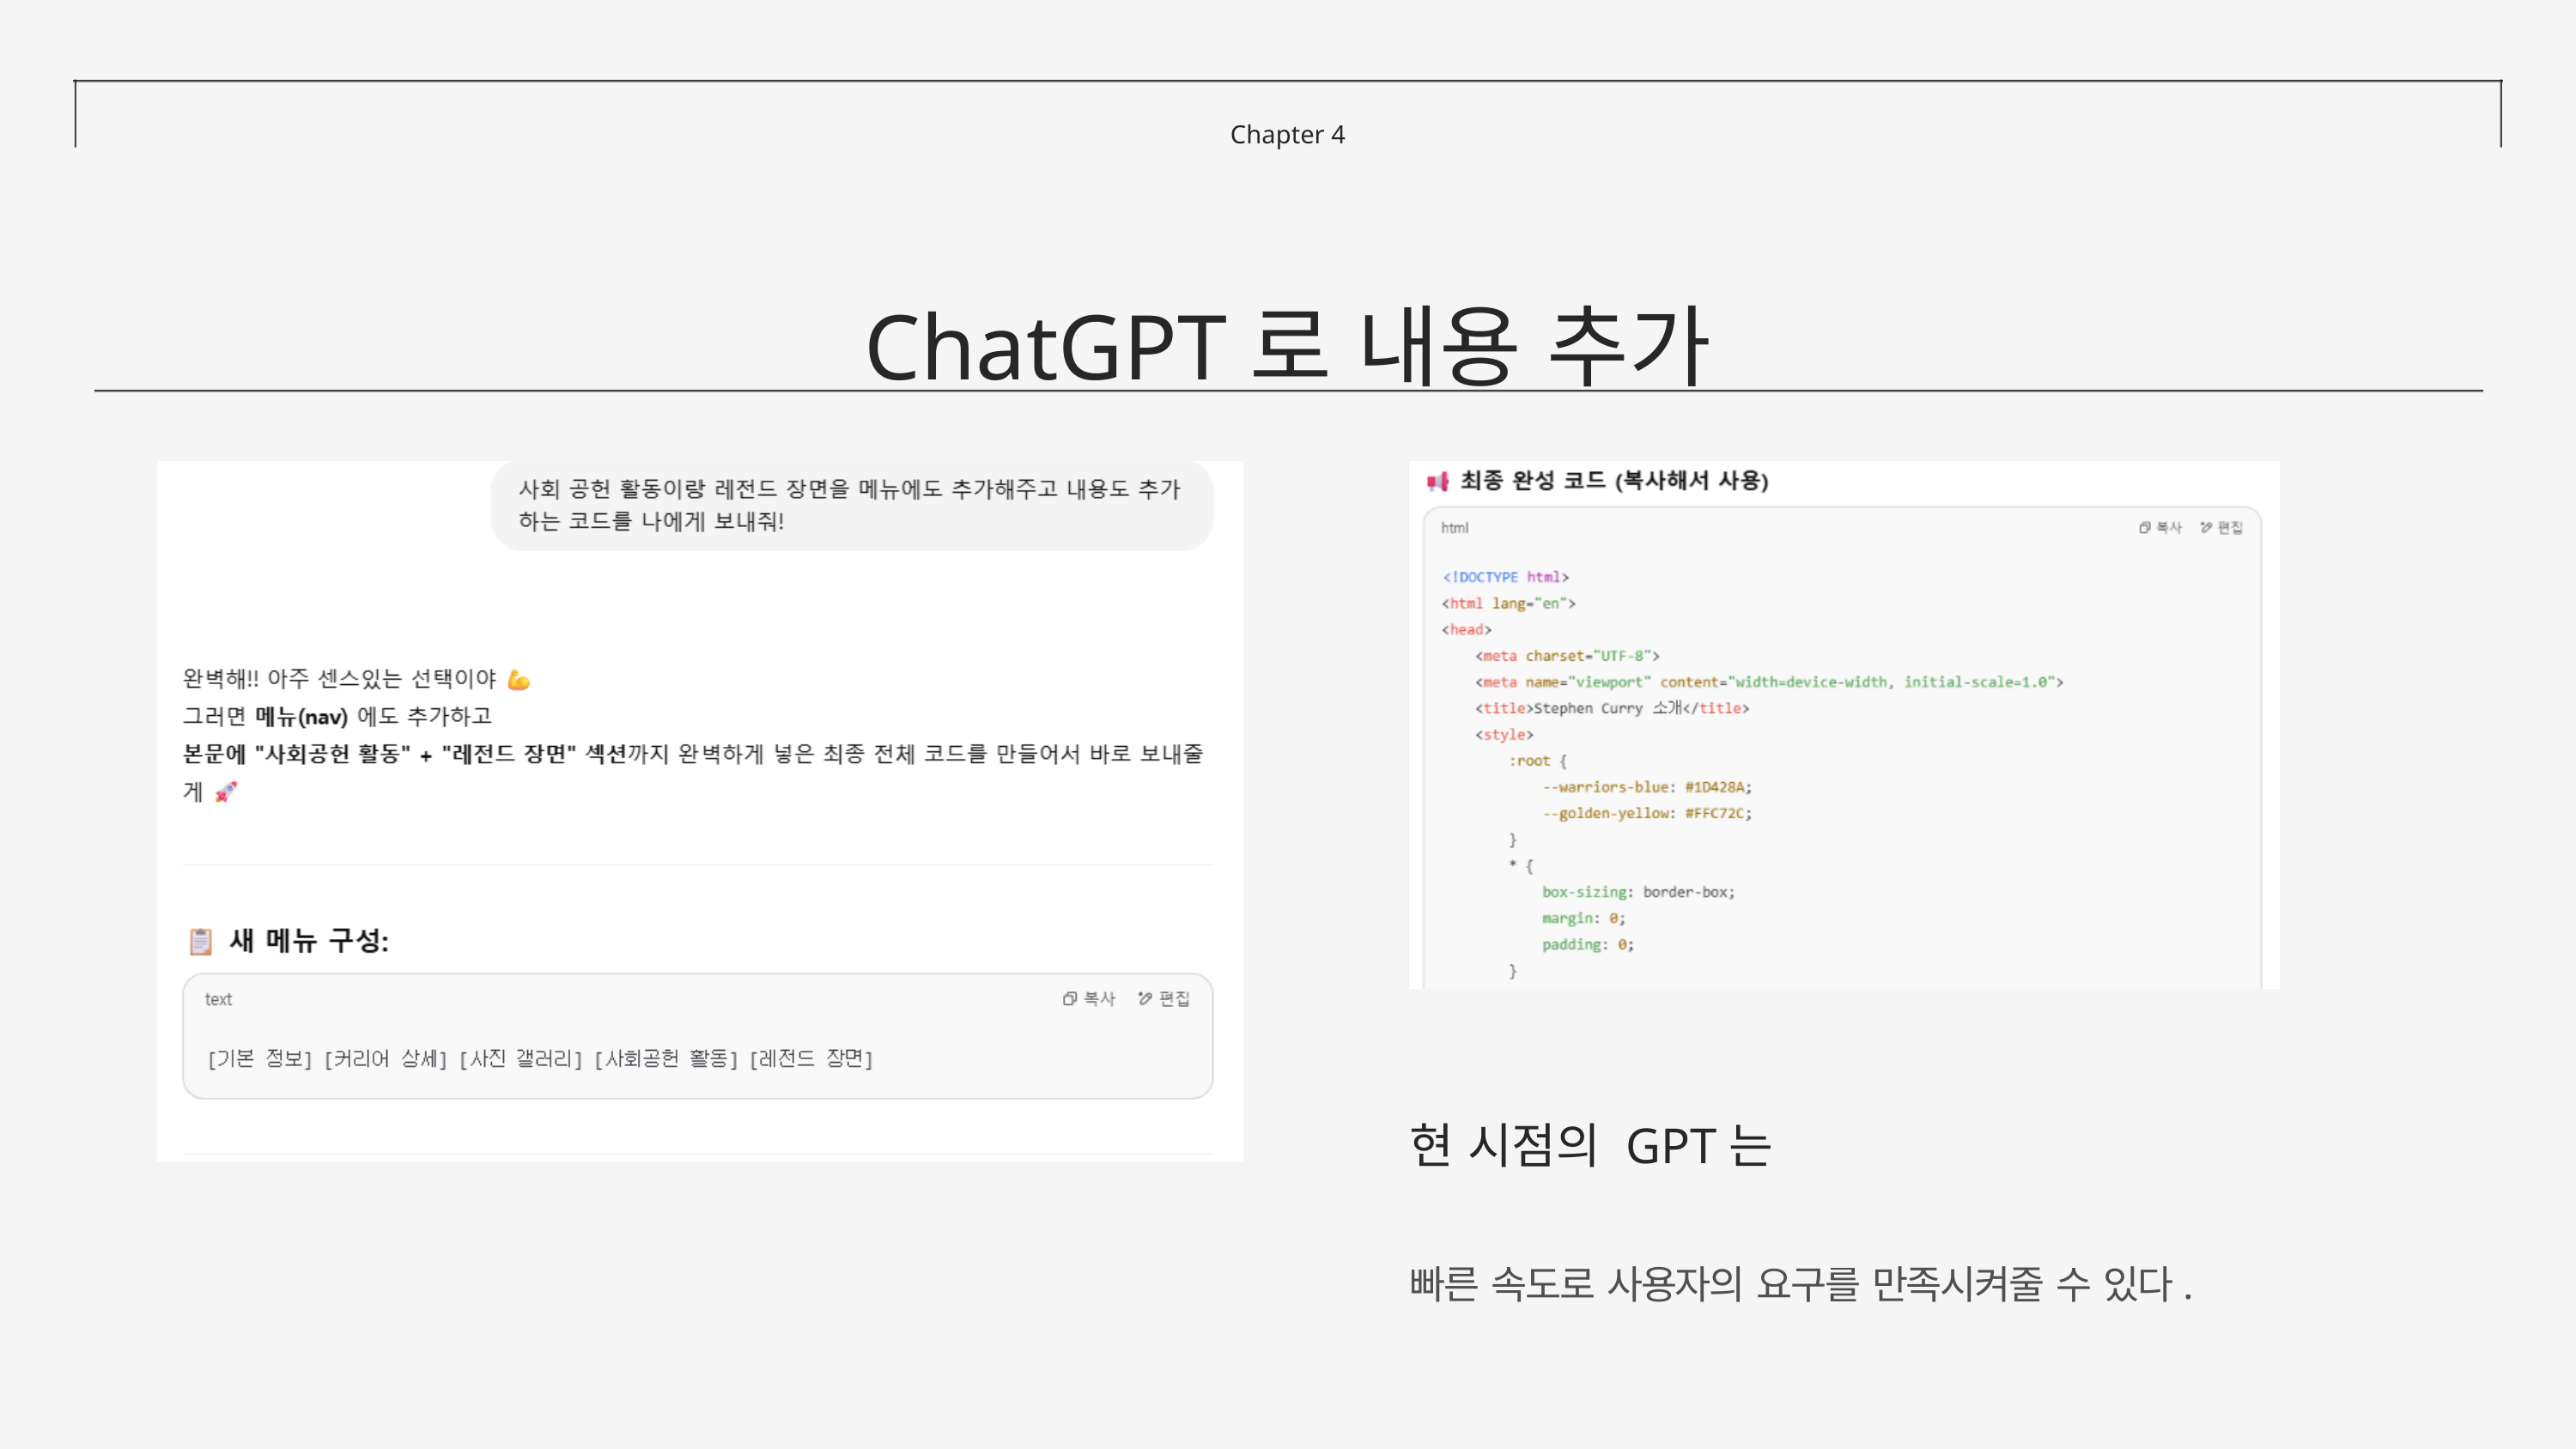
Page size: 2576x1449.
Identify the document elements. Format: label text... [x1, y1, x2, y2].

text_box 현 시점의 GPT는 [1409, 1105, 2075, 1173]
text_box Chapter 4 [1164, 118, 1412, 152]
picture [156, 461, 1244, 1161]
picture [1409, 461, 2280, 990]
text_box 빠른 속도로 사용자의 요구를 만족시켜줄 수 있다. [1409, 1246, 2464, 1302]
picture [94, 389, 2483, 392]
text_box ChatGPT로 내용 추가 [420, 230, 2156, 356]
picture [40, 80, 2536, 147]
